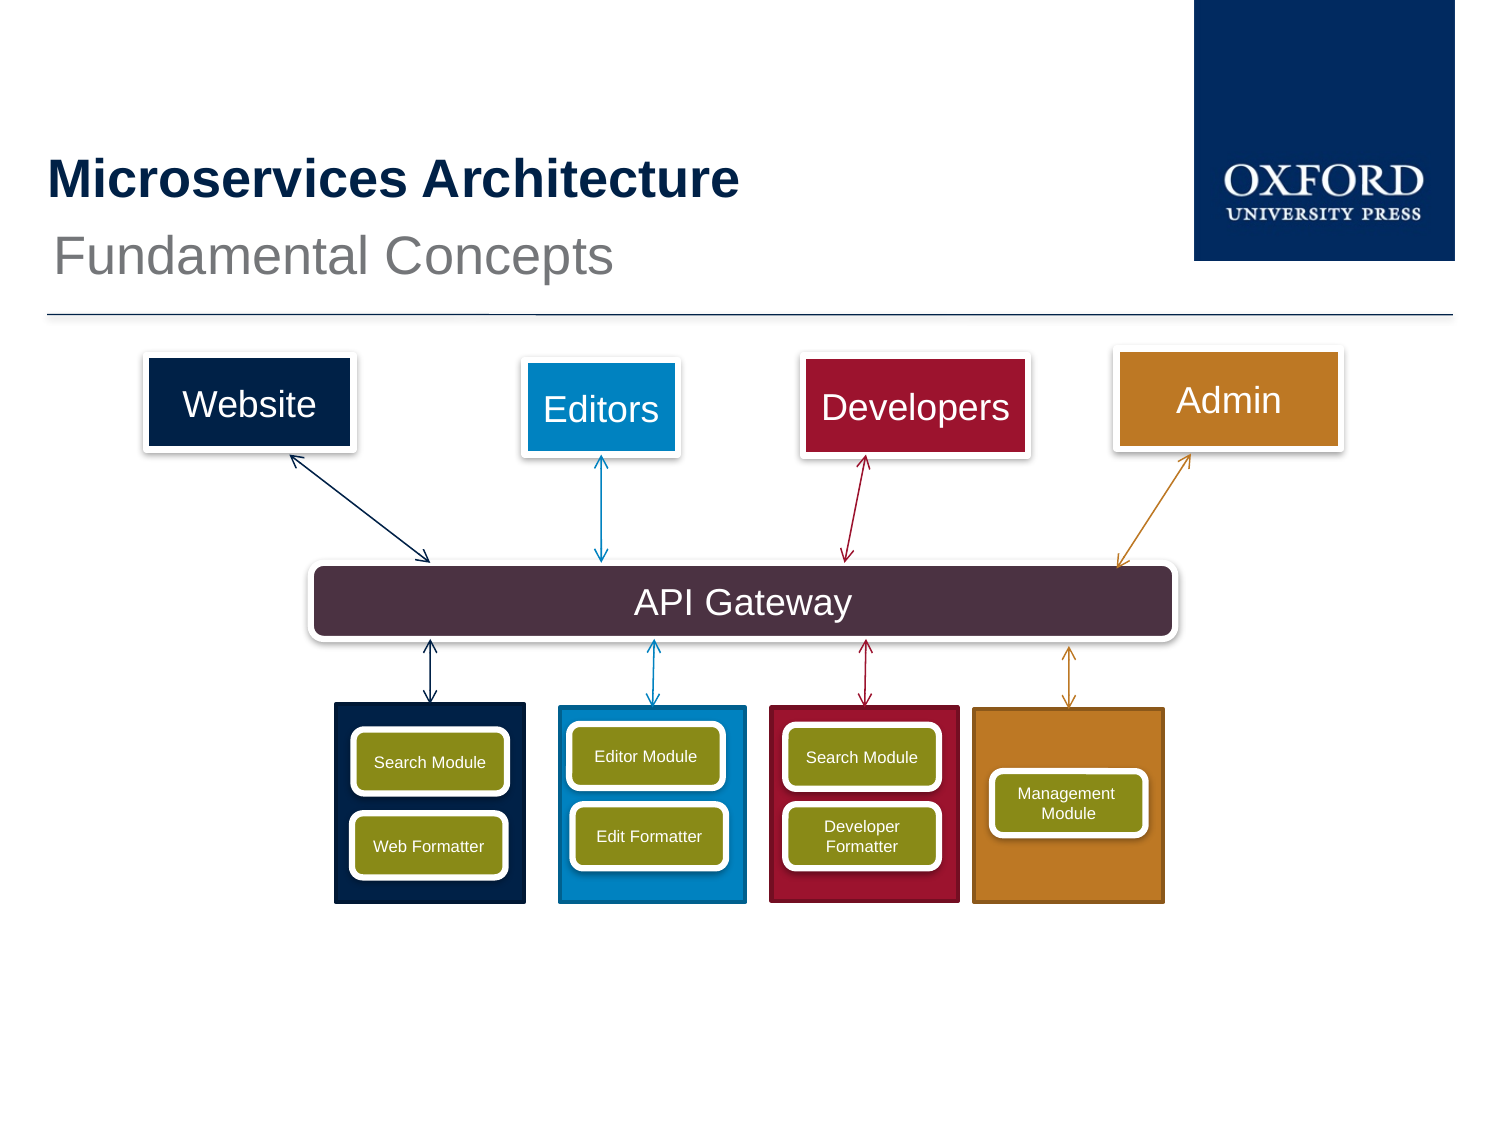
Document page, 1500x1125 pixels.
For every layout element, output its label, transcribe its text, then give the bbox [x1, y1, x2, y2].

title Microservices Architecture [47, 0, 1186, 209]
text_box API Gateway [307, 559, 1179, 643]
text_box [334, 702, 526, 904]
text_box Developer Formatter [782, 801, 943, 872]
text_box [844, 454, 867, 564]
text_box Editors [521, 357, 681, 458]
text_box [1116, 453, 1192, 569]
text_box [715, 705, 747, 904]
text_box Admin [1113, 345, 1344, 452]
text_box Edit Formatter [569, 801, 730, 872]
text_box Developers [800, 352, 1031, 459]
list [74, 349, 715, 938]
text_box Website [143, 352, 357, 453]
list Fundamental Concepts [53, 219, 1191, 300]
text_box Management Module [988, 767, 1149, 839]
text_box [769, 705, 960, 903]
picture [1194, 0, 1455, 261]
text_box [288, 454, 431, 564]
text_box Search Module [350, 726, 511, 797]
text_box Editor Module [565, 720, 726, 792]
text_box Web Formatter [348, 810, 509, 881]
text_box Search Module [782, 721, 943, 792]
text_box [972, 707, 1165, 904]
